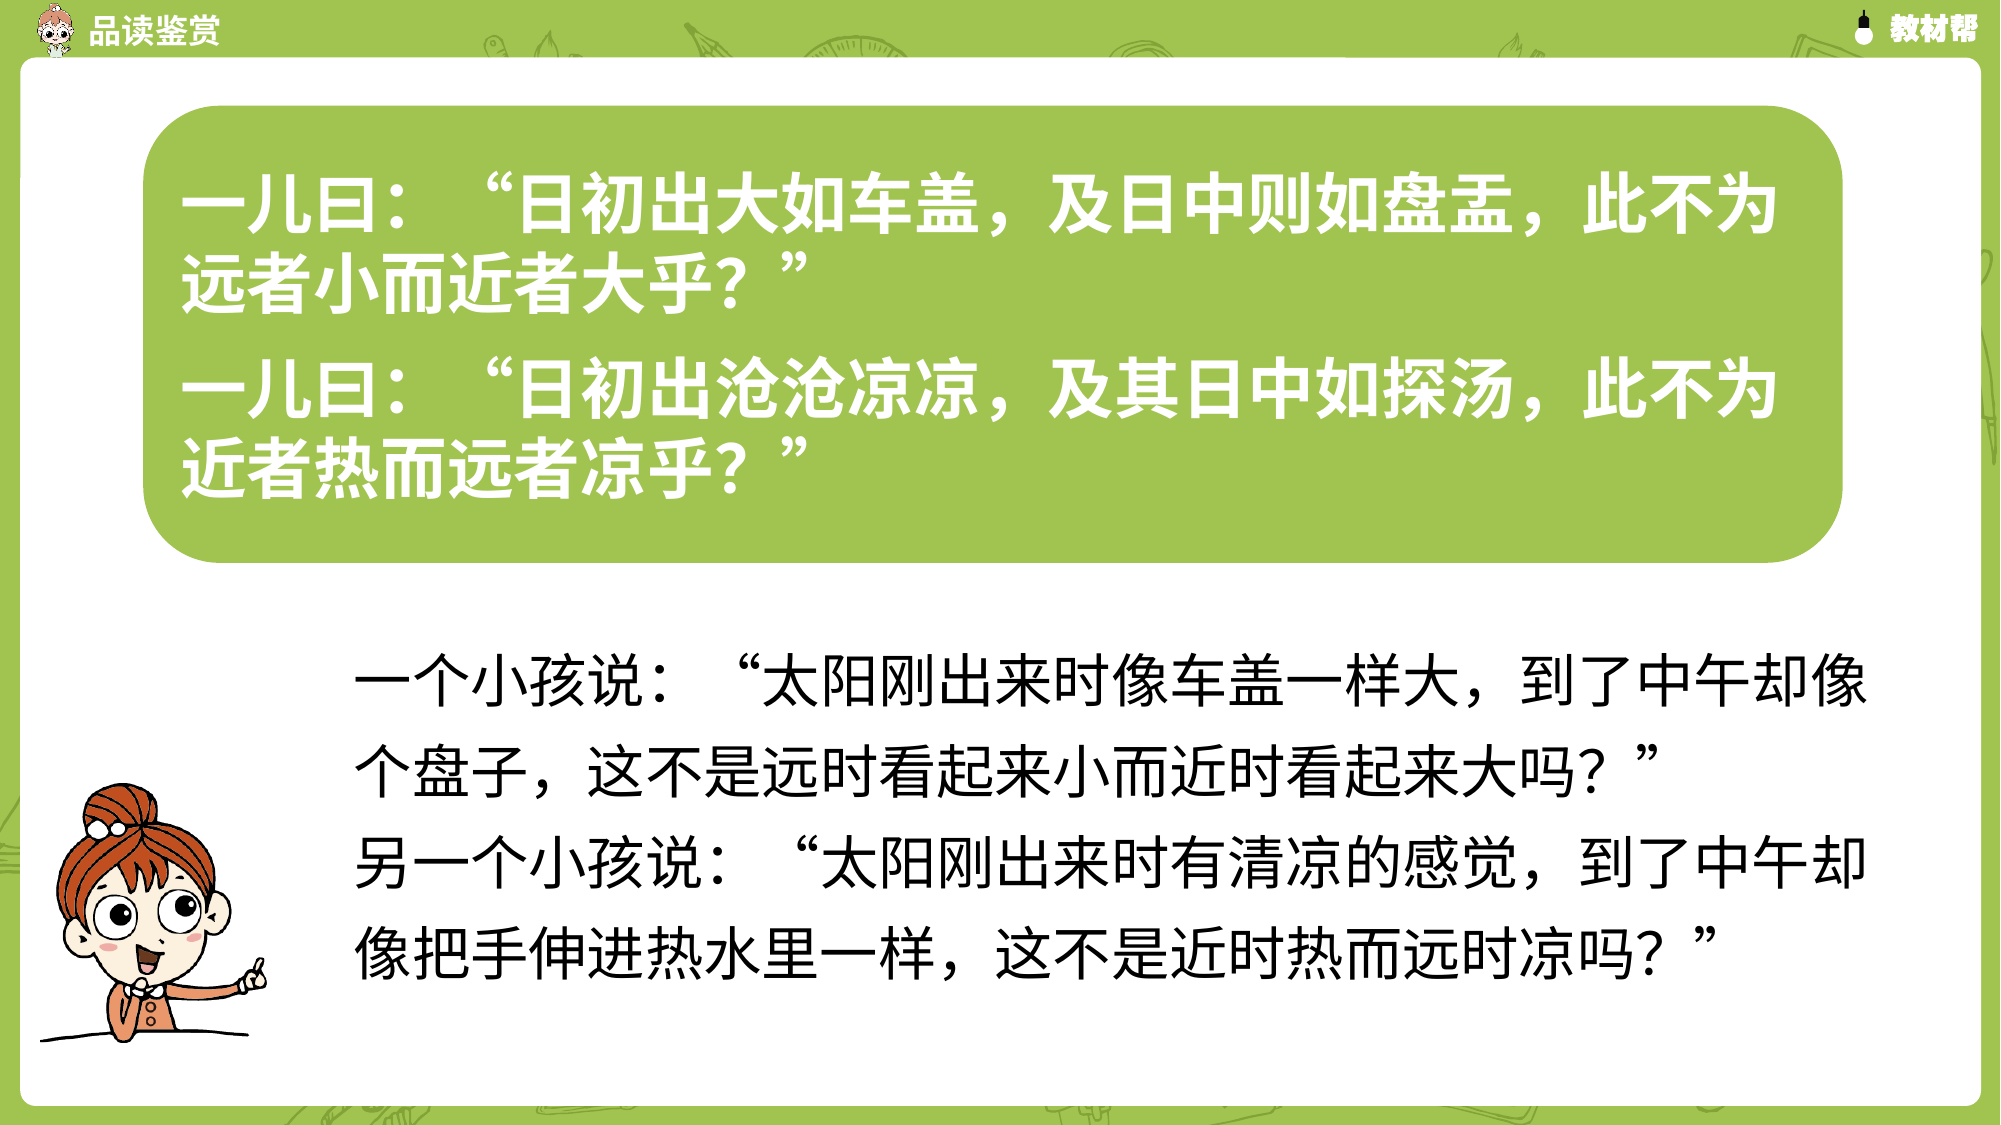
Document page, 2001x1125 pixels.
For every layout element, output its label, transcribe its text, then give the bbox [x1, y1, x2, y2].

picture [36, 1, 75, 58]
text_box 一儿曰：“日初出大如车盖，及日中则如盘盂，此不为远者小而近者大乎？” 一儿曰：“日初出沧沧凉凉，及其日中如探汤，此不为近者热而远者凉乎？” [142, 105, 1844, 564]
text_box 一个小孩说：“太阳刚出来时像车盖一样大，到了中午却像个盘子，这不是远时看起来小而近时看起来大吗？” 另一个小孩说：“太阳刚出来时有清凉的感觉，到了中午却像把手伸进热水里一样，这不是近时热而远时凉吗？” [339, 615, 1921, 995]
picture [11, 783, 340, 1043]
